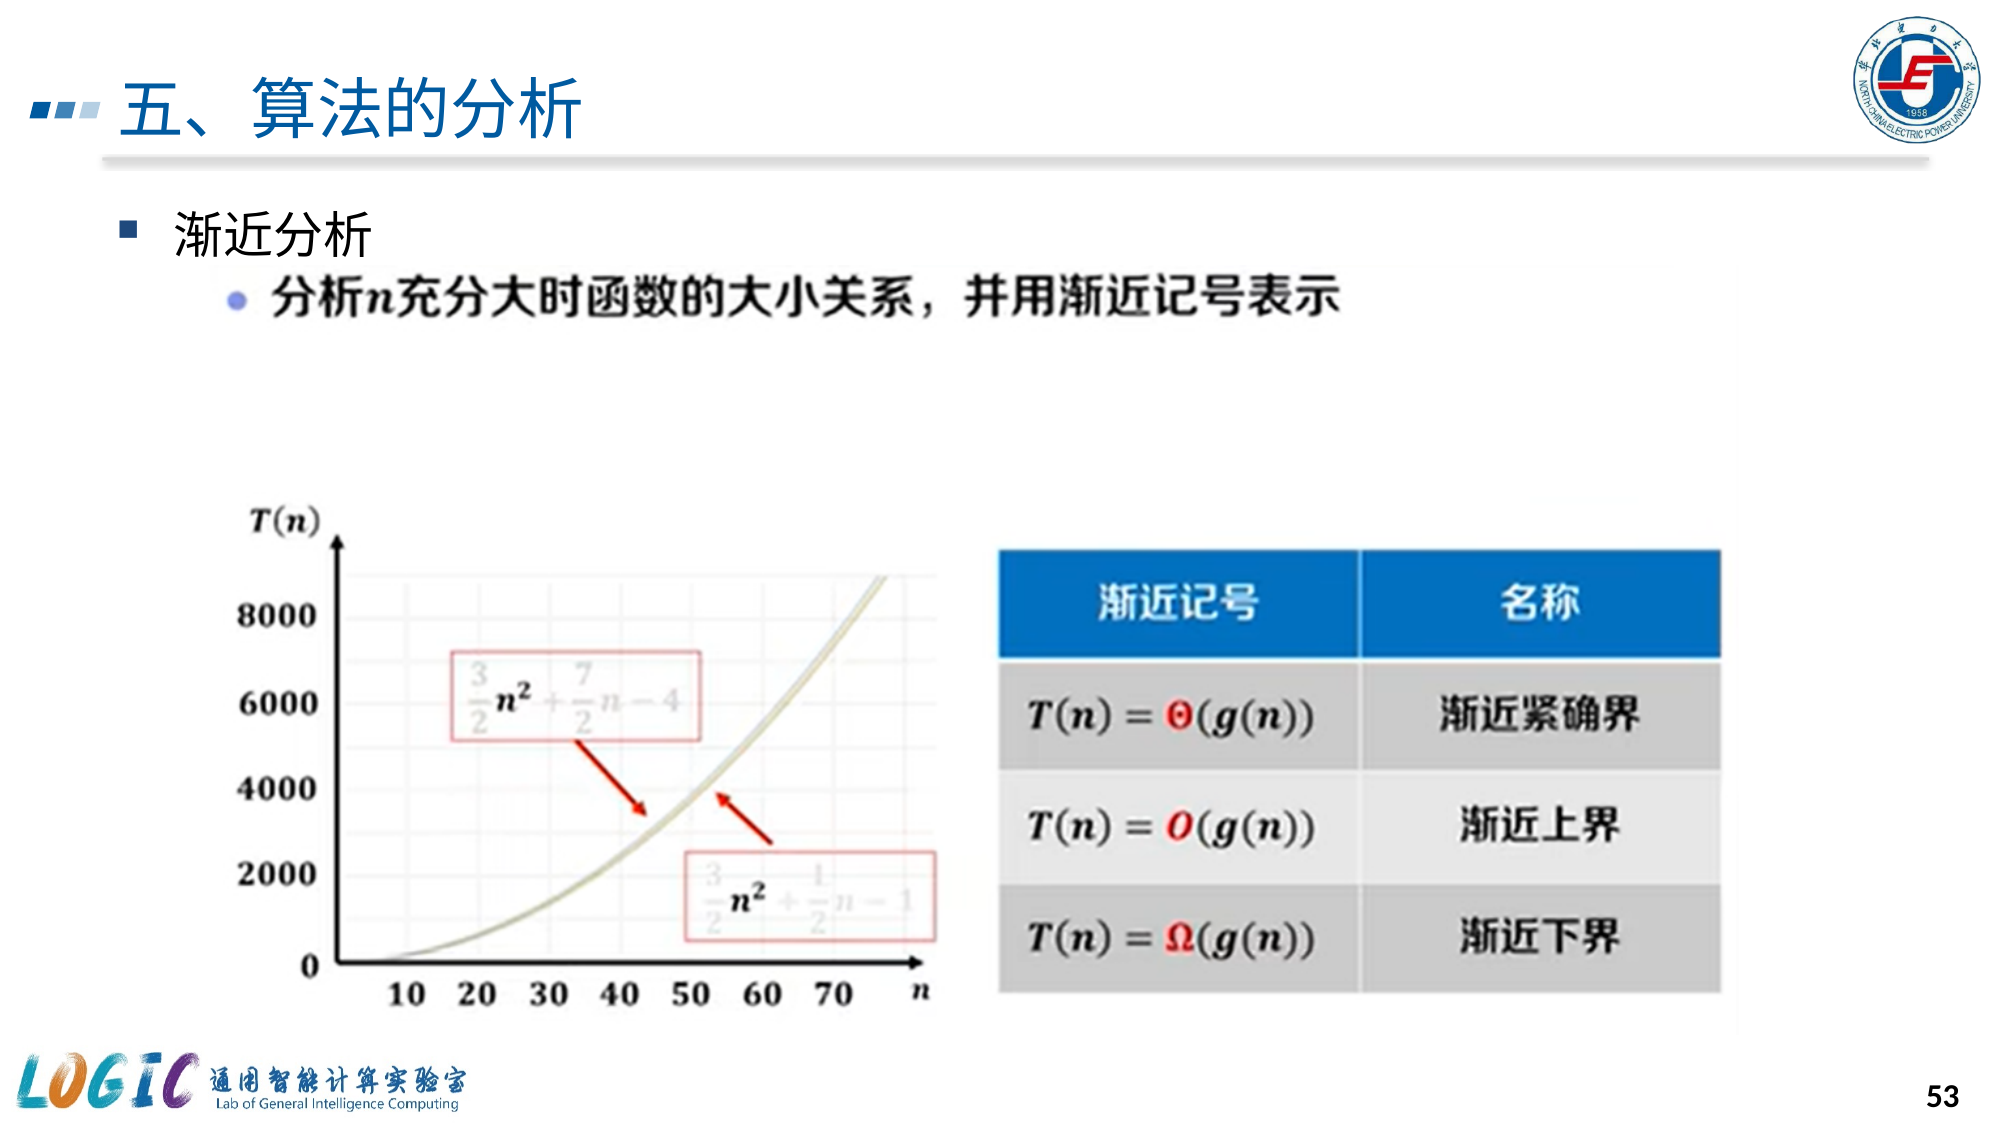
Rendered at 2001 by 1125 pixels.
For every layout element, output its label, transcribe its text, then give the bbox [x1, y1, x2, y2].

picture [0, 265, 1739, 1123]
picture [1835, 3, 2001, 161]
title 五、算法的分析 [102, 66, 1756, 173]
slide_number 53 [1866, 1063, 1975, 1124]
list 渐近分析 [102, 196, 1922, 976]
